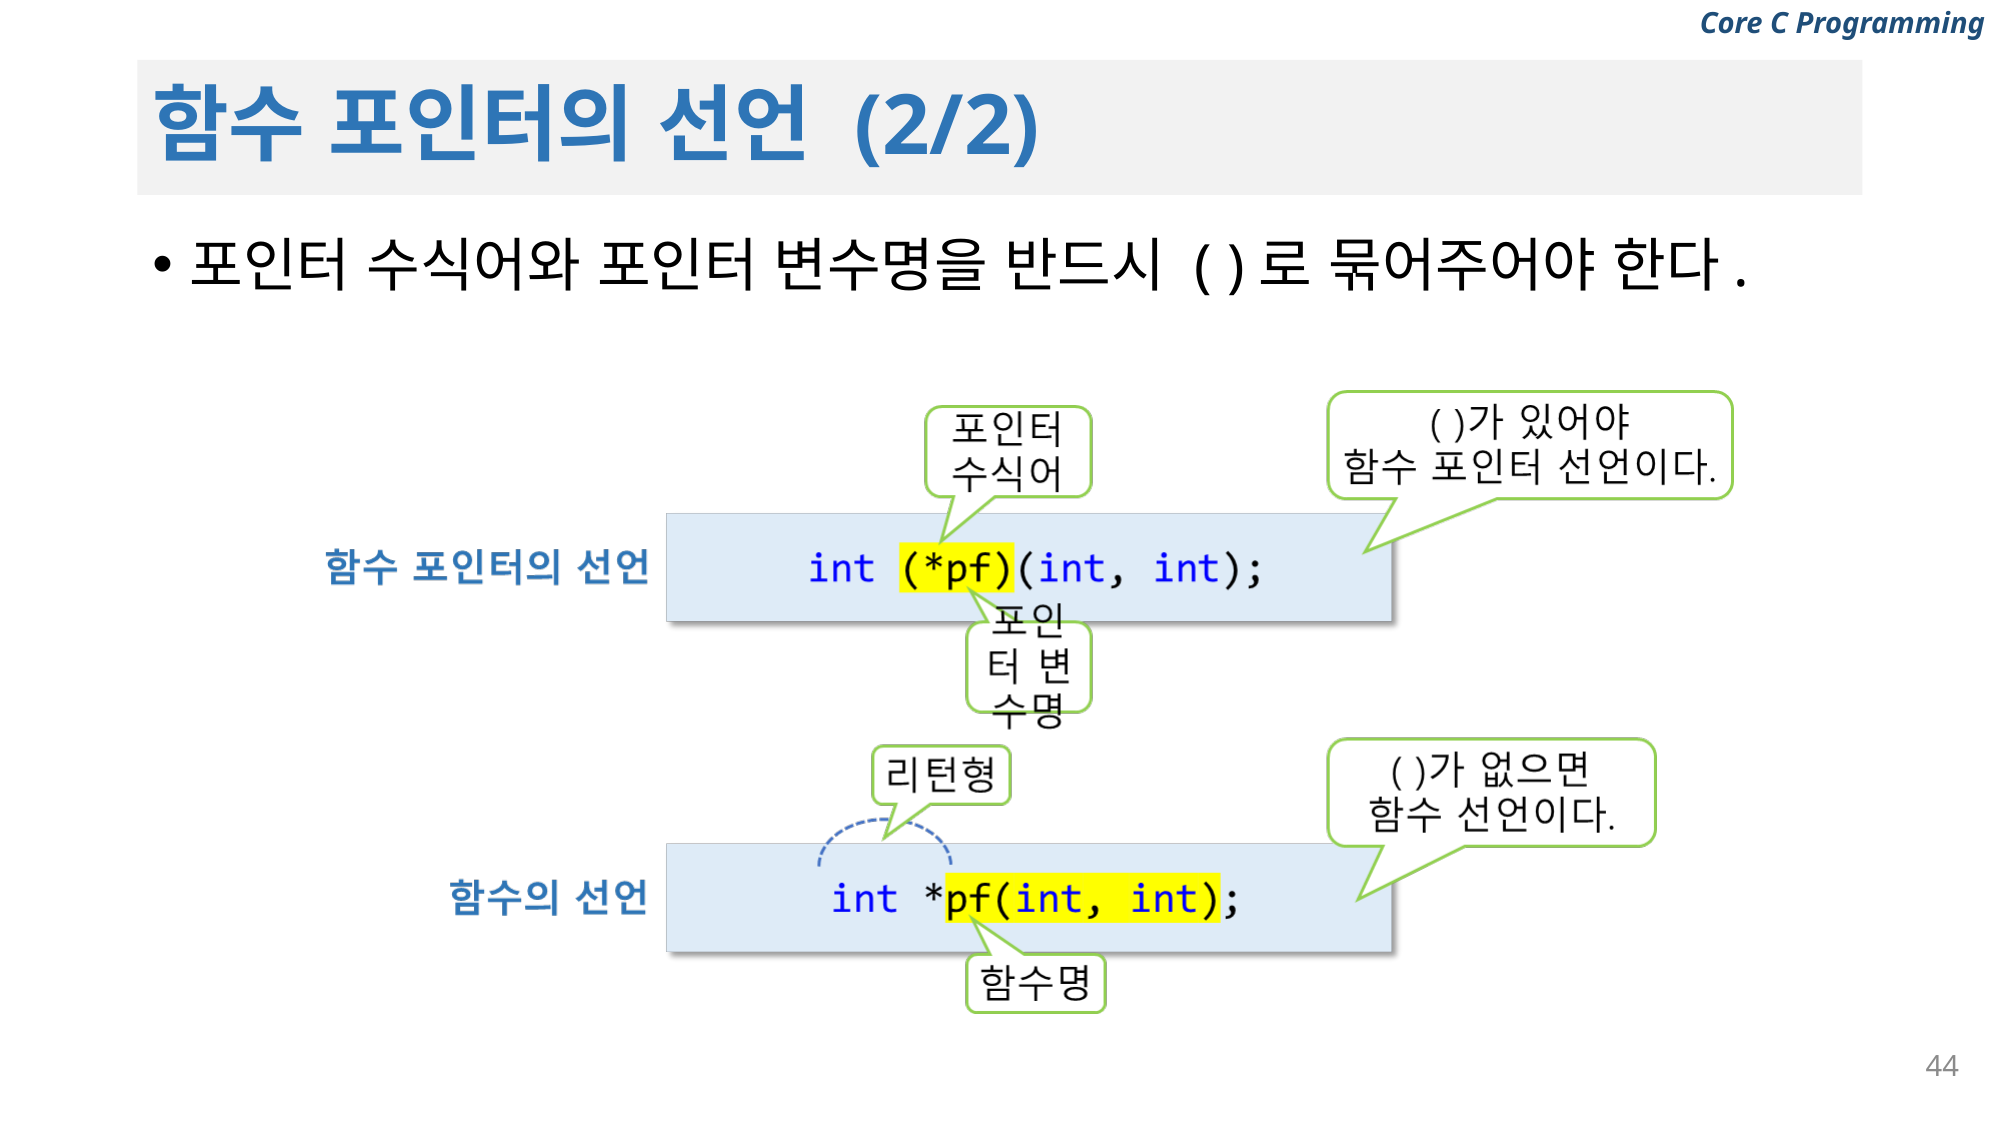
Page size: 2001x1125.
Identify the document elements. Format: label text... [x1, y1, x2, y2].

picture [300, 386, 1740, 1029]
title 함수 포인터의 선언 (2/2) [137, 59, 1863, 195]
slide_number 44 [1850, 1028, 1975, 1107]
list 포인터 수식어와 포인터 변수명을 반드시 ( )로 묶어주어야 한다. [137, 228, 1863, 1084]
